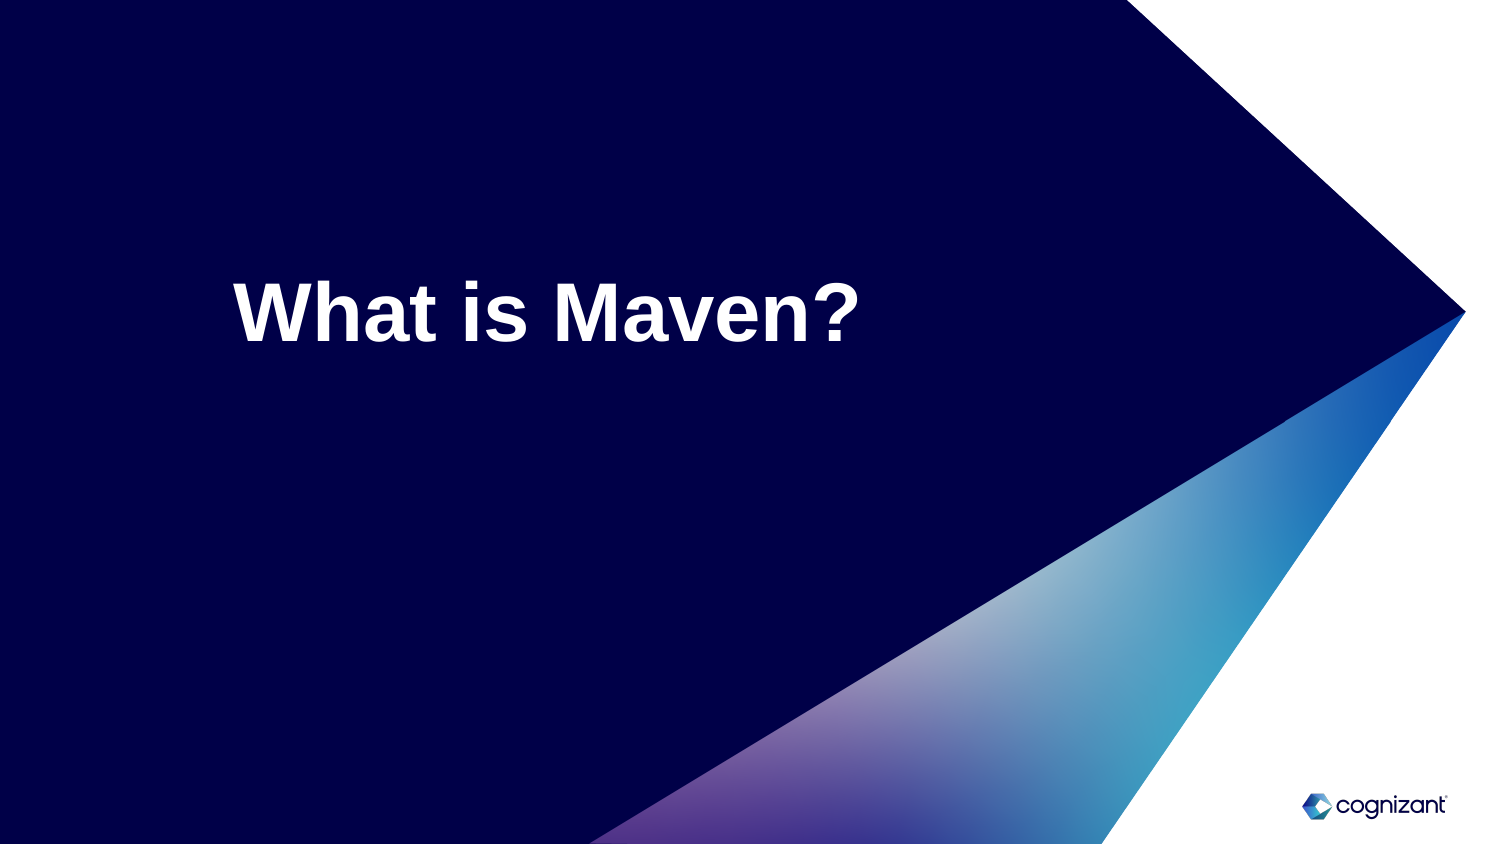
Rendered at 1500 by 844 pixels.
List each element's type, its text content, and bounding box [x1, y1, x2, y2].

picture [0, 0, 1500, 844]
title What is Maven? [211, 251, 1412, 438]
